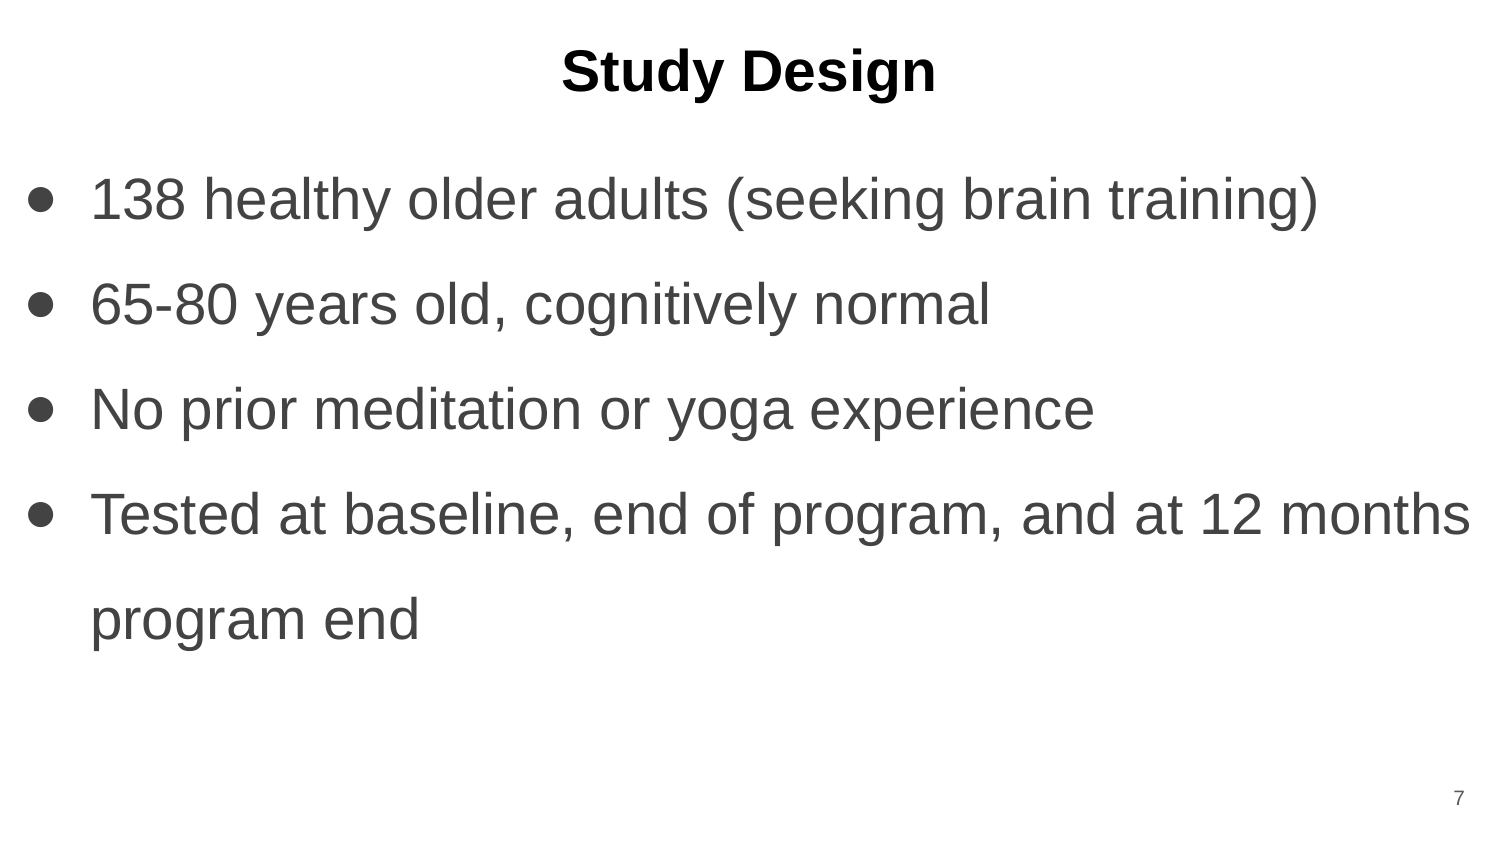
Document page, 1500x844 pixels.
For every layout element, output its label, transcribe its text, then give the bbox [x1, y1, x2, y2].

title Study Design [51, 17, 1449, 111]
text_box 138 healthy older adults (seeking brain training) 65-80 years old, cognitively normal No prior meditation or yoga experience Tested at baseline, end of program, and at 12 months program end [0, 111, 1500, 667]
slide_number ‹#› [1389, 764, 1480, 830]
